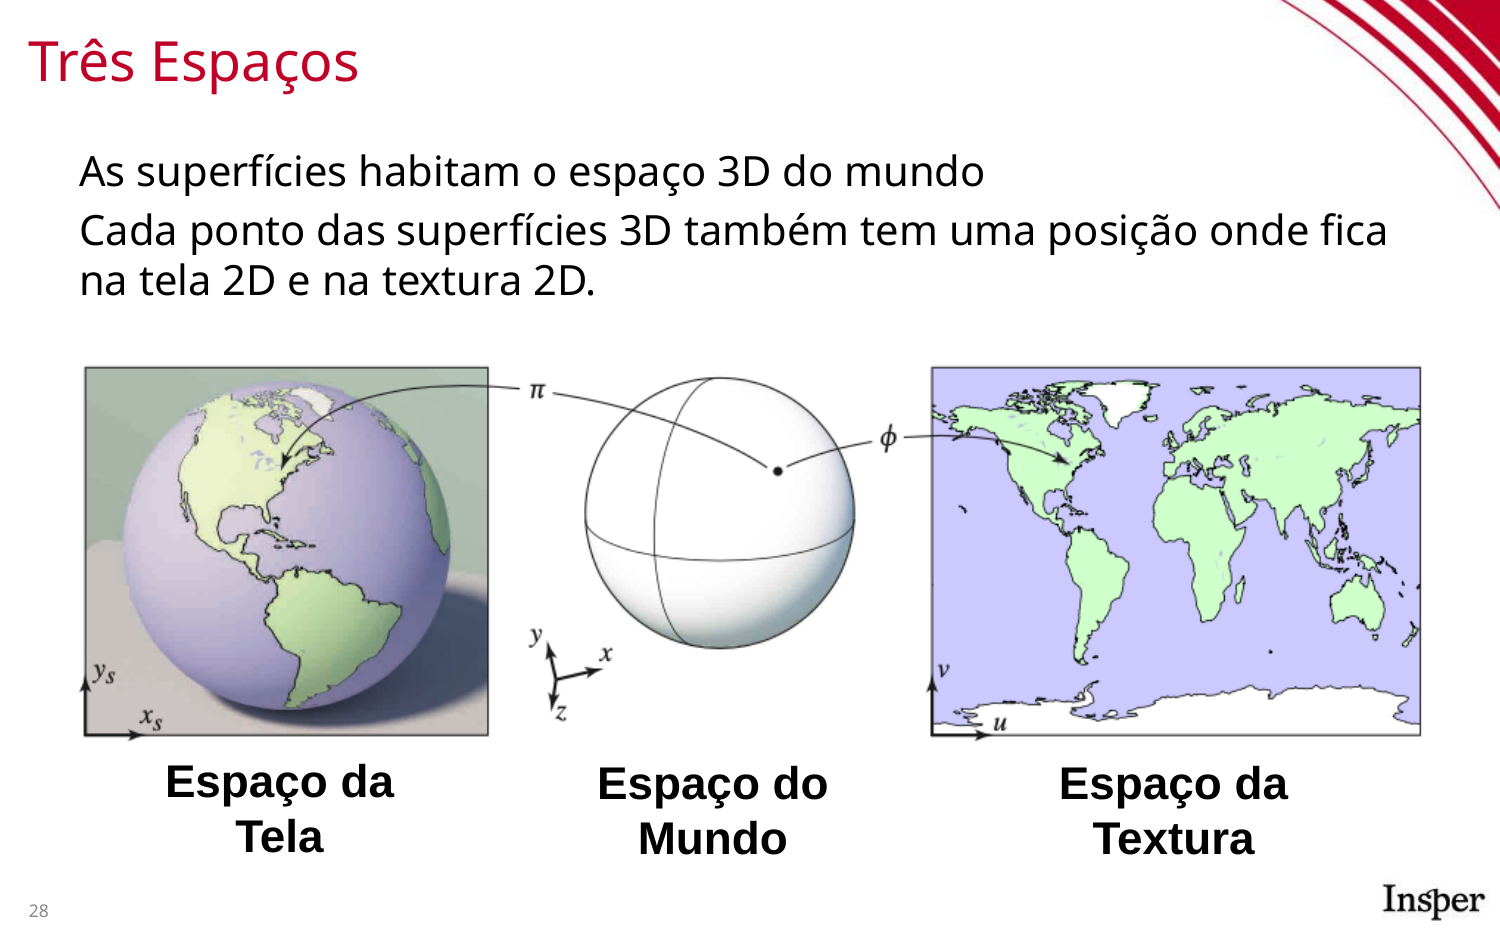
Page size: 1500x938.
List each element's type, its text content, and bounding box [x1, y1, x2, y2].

slide_number 28 [0, 887, 78, 938]
text_box Espaço da Tela [125, 755, 434, 815]
text_box Espaço do Mundo [526, 755, 900, 817]
picture [74, 0, 1500, 938]
list As superfícies habitam o espaço 3D do mundo Cada ponto das superfícies 3D também tem uma posição onde fica na tela 2D e na textura 2D. [64, 137, 1447, 324]
text_box Espaço da Textura [986, 755, 1361, 817]
title Três Espaços [13, 18, 1397, 104]
